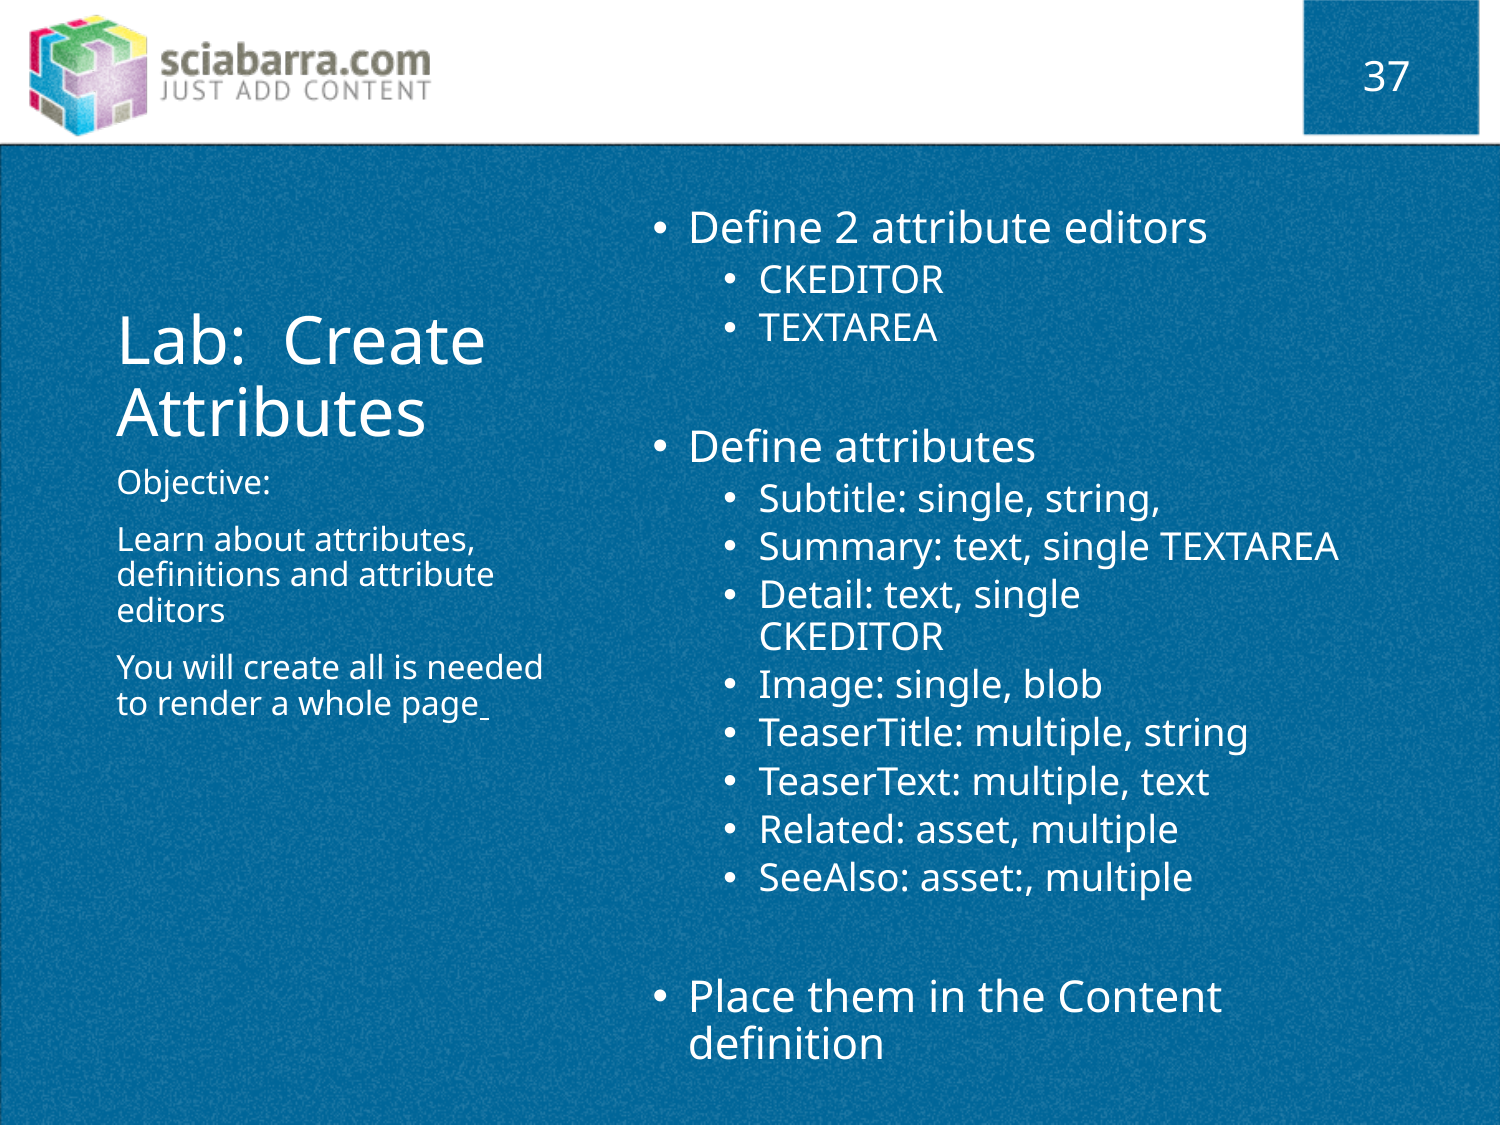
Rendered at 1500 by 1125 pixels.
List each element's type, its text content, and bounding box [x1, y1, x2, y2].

title Lab: Create Attributes [101, 195, 586, 458]
picture [0, 0, 1500, 151]
slide_number 37 [1312, 42, 1462, 102]
list Objective: Learn about attributes, definitions and attribute editors You will create all is needed to render a whole page [101, 458, 586, 1084]
list Define 2 attribute editors CKEDITOR TEXTAREA Define attributes Subtitle: single, string, Summary: text, single TEXTAREA Detail: text, single CKEDITOR Image: single, blob TeaserTitle: multiple, string TeaserText: multiple, text Related: asset, multiple SeeAlso: asset:, multiple Place them in the Content definition [637, 198, 1398, 1084]
